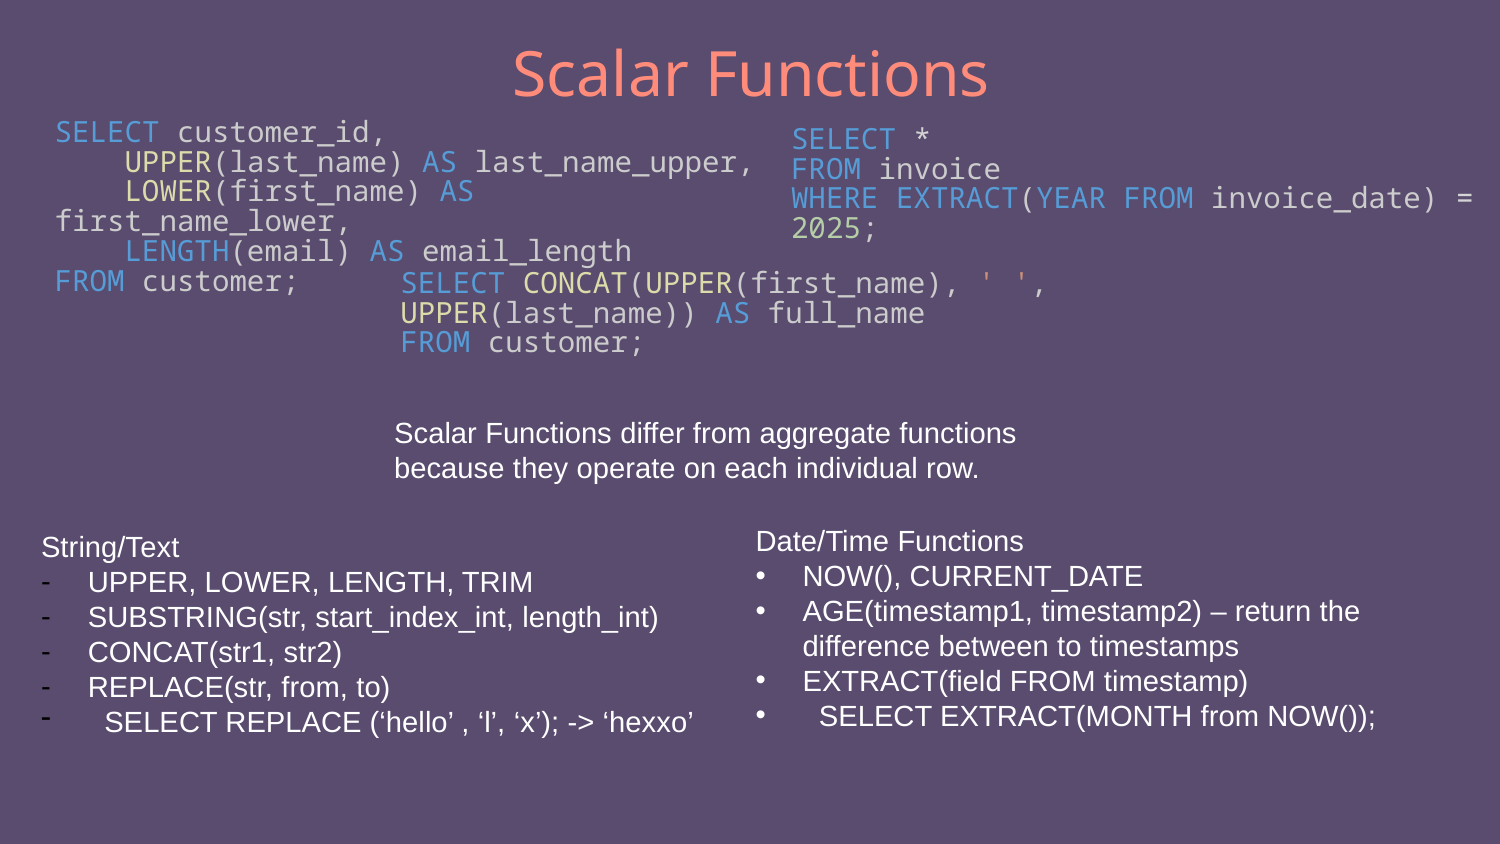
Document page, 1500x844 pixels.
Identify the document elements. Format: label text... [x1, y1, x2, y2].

text_box Date/Time Functions NOW(), CURRENT_DATE AGE(timestamp1, timestamp2) – return the difference between to timestamps EXTRACT(field FROM timestamp) SELECT EXTRACT(MONTH from NOW()); [740, 515, 1442, 740]
title Scalar Functions [116, 19, 1387, 113]
text_box String/Text UPPER, LOWER, LENGTH, TRIM SUBSTRING(str, start_index_int, length_int) CONCAT(str1, str2) REPLACE(str, from, to) SELECT REPLACE (‘hello’ , ‘l’, ‘x’); -> ‘hexxo’ [26, 521, 777, 746]
text_box SELECT * FROM invoice WHERE EXTRACT(YEAR FROM invoice_date) = 2025; [776, 118, 1500, 252]
text_box SELECT CONCAT(UPPER(first_name), ' ', UPPER(last_name)) AS full_name FROM customer; [385, 262, 1137, 367]
text_box Scalar Functions differ from aggregate functions because they operate on each individual row. [379, 406, 1143, 492]
text_box SELECT customer_id, UPPER(last_name) AS last_name_upper, LOWER(first_name) AS first_name_lower, LENGTH(email) AS email_length FROM customer; [39, 111, 790, 305]
